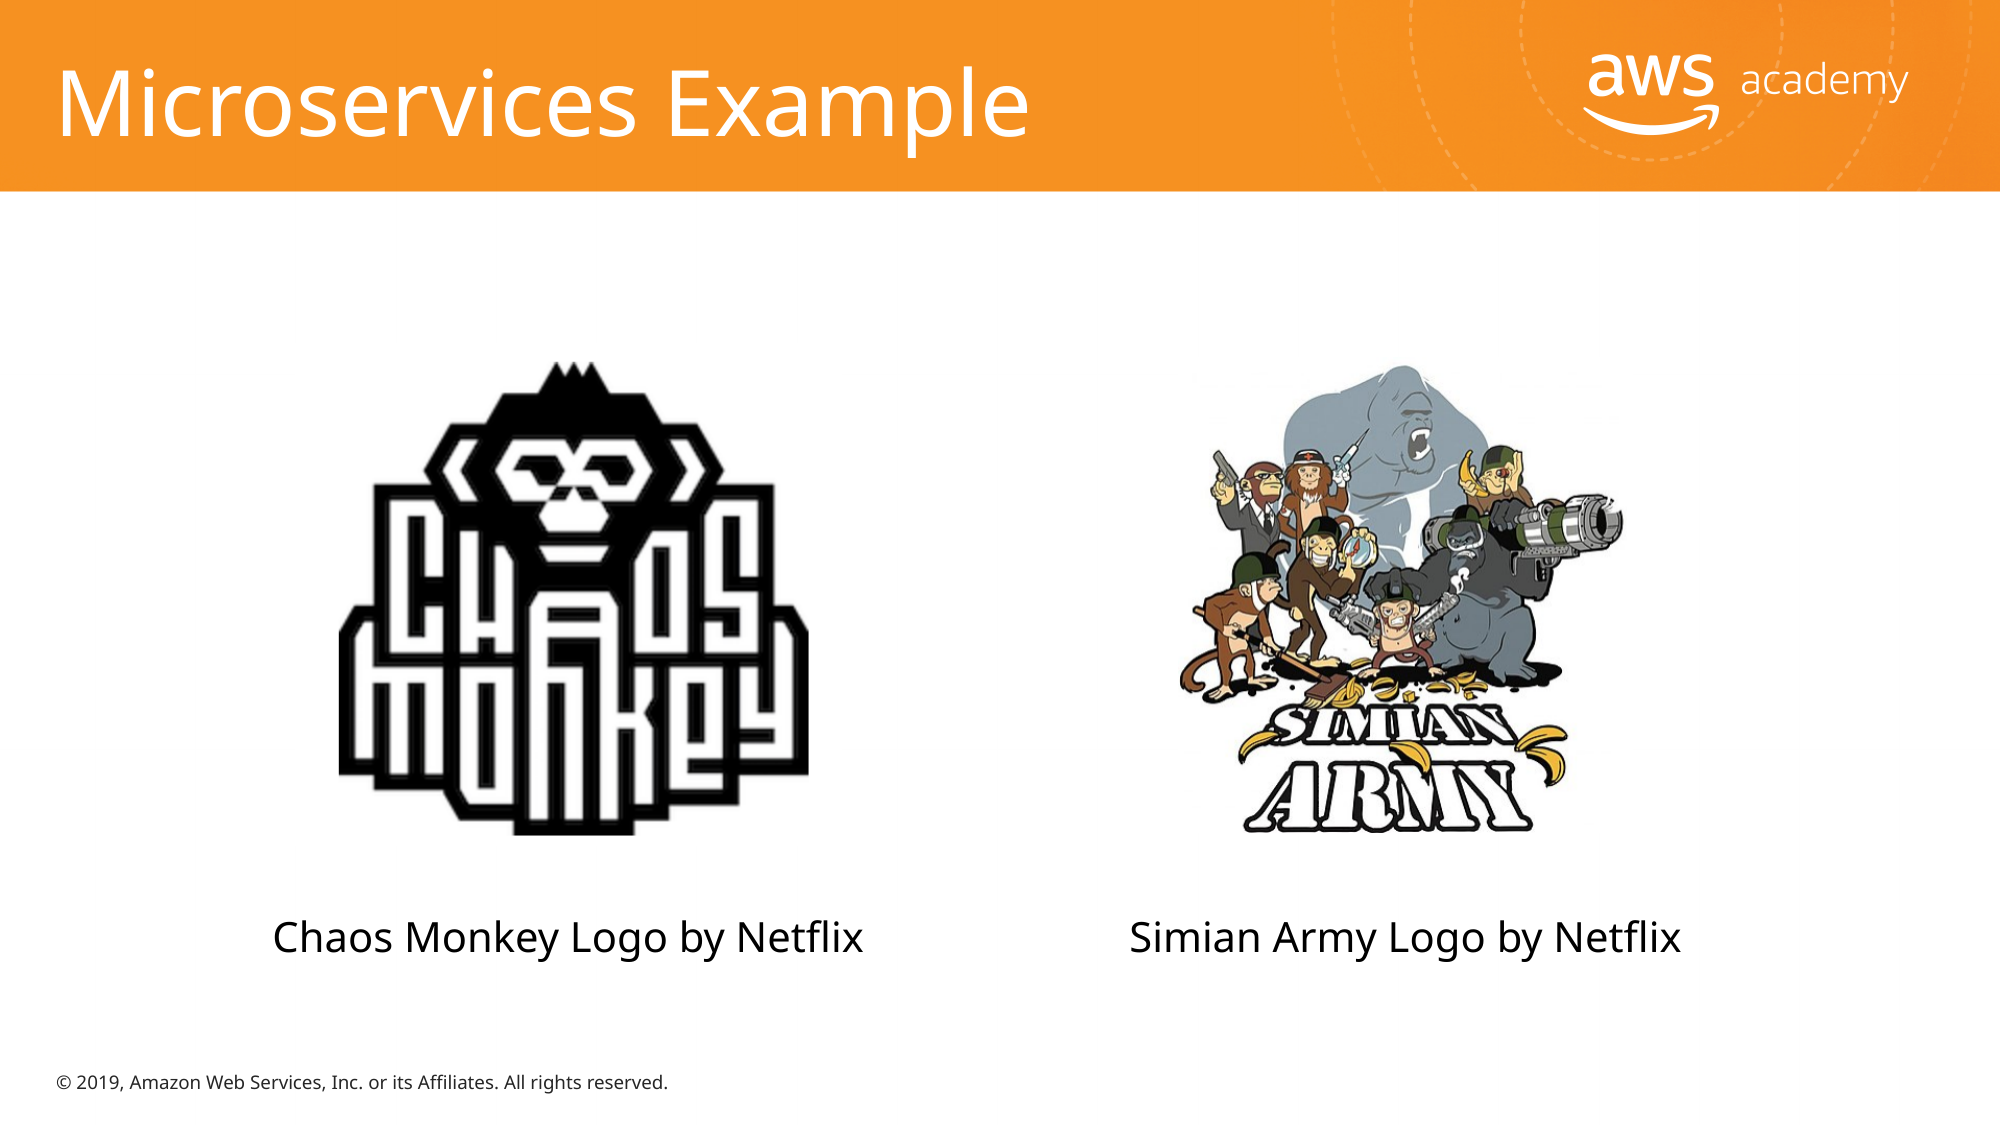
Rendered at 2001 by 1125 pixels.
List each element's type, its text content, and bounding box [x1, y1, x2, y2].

text_box Chaos Monkey Logo by Netflix [257, 903, 879, 969]
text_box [1459, 224, 1924, 527]
picture [0, 0, 2000, 1125]
text_box Simian Army Logo by Netflix [1114, 903, 1697, 969]
title Microservices Example [39, 43, 1487, 172]
